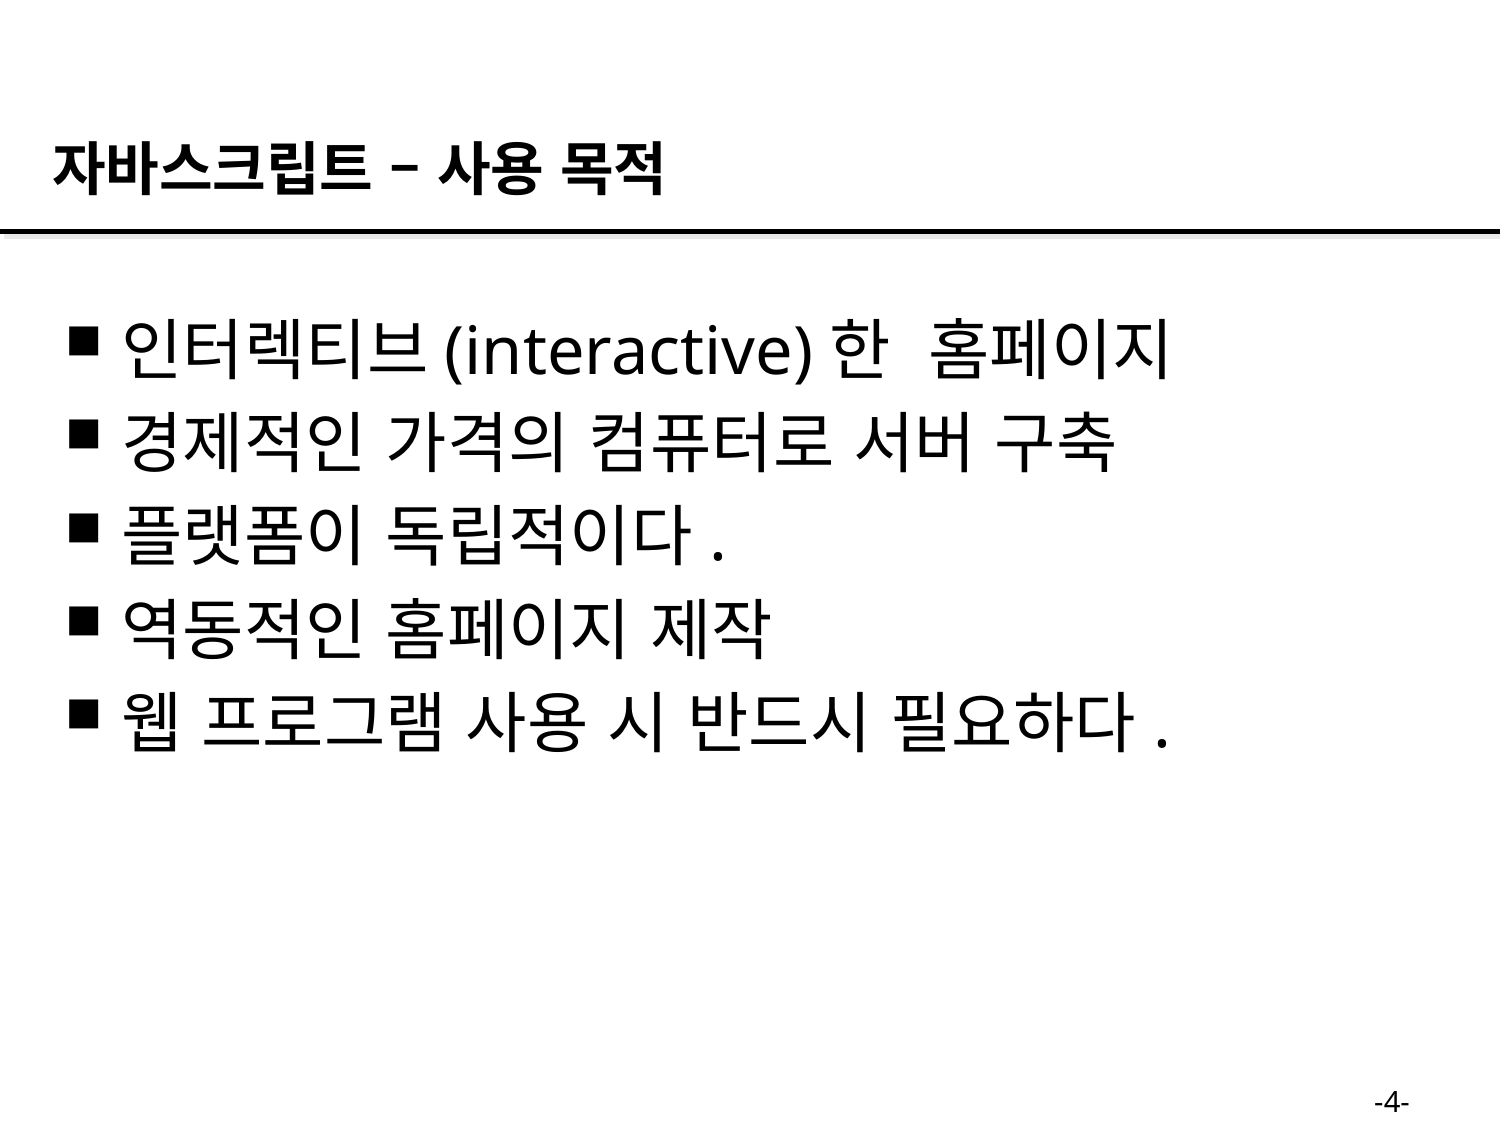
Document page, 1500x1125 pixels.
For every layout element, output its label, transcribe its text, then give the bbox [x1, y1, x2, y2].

slide_number -4- [1074, 1075, 1425, 1125]
list 인터렉티브(interactive)한 홈페이지 경제적인 가격의 컴퓨터로 서버 구축 플랫폼이 독립적이다. 역동적인 홈페이지 제작 웹 프로그램 사용 시 반드시 필요하다. [50, 299, 1381, 988]
text_box 자바스크립트 – 사용 목적 [37, 125, 1416, 210]
